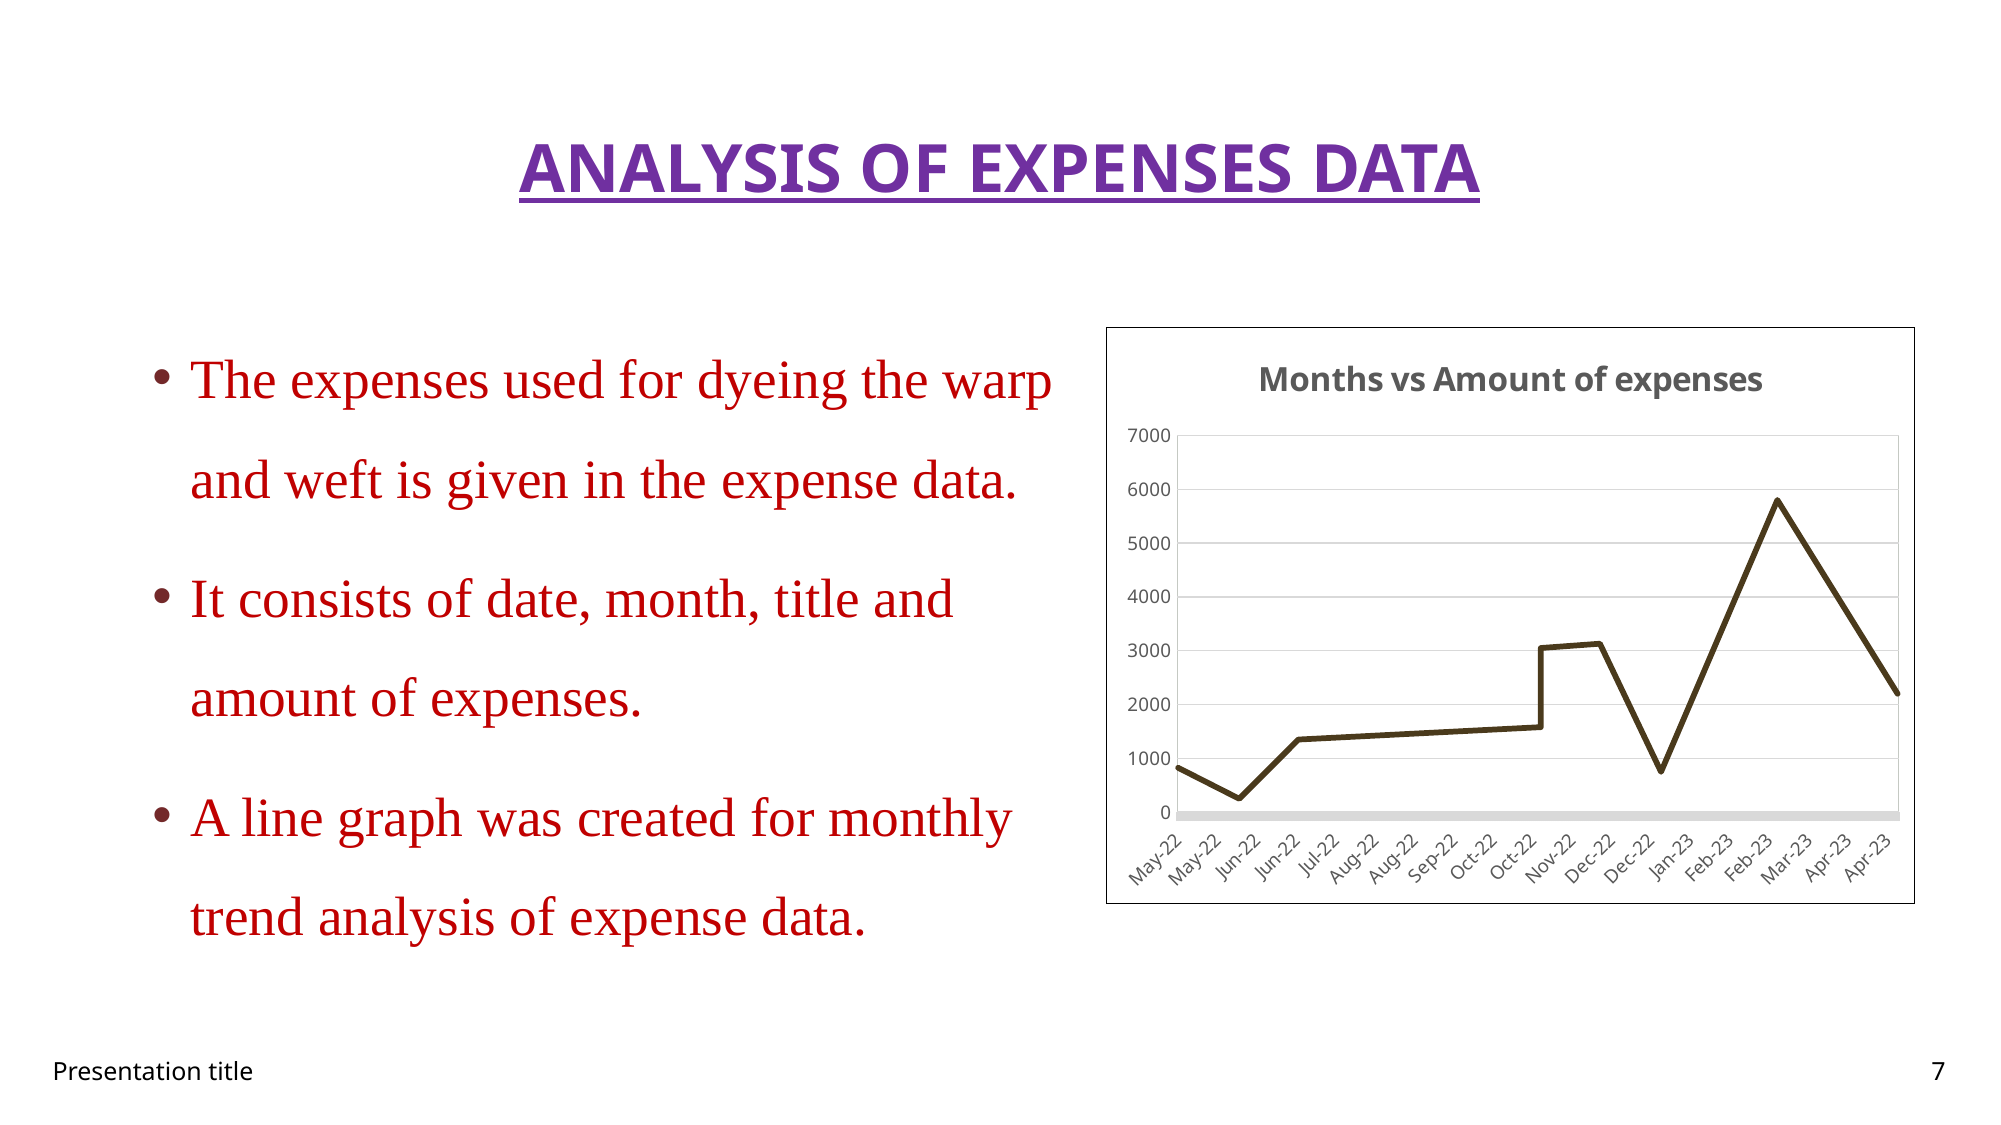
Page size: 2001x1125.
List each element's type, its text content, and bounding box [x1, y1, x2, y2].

footer Presentation title [37, 1042, 713, 1103]
title ANALYSIS OF EXPENSES DATA [137, 62, 1863, 280]
list The expenses used for dyeing the warp and weft is given in the expense data. It consists of date, month, title and amount of expenses. A line graph was created for monthly trend analysis of expense data. [137, 302, 1086, 1020]
chart [1106, 327, 1915, 904]
slide_number 7 [1510, 1042, 1961, 1103]
